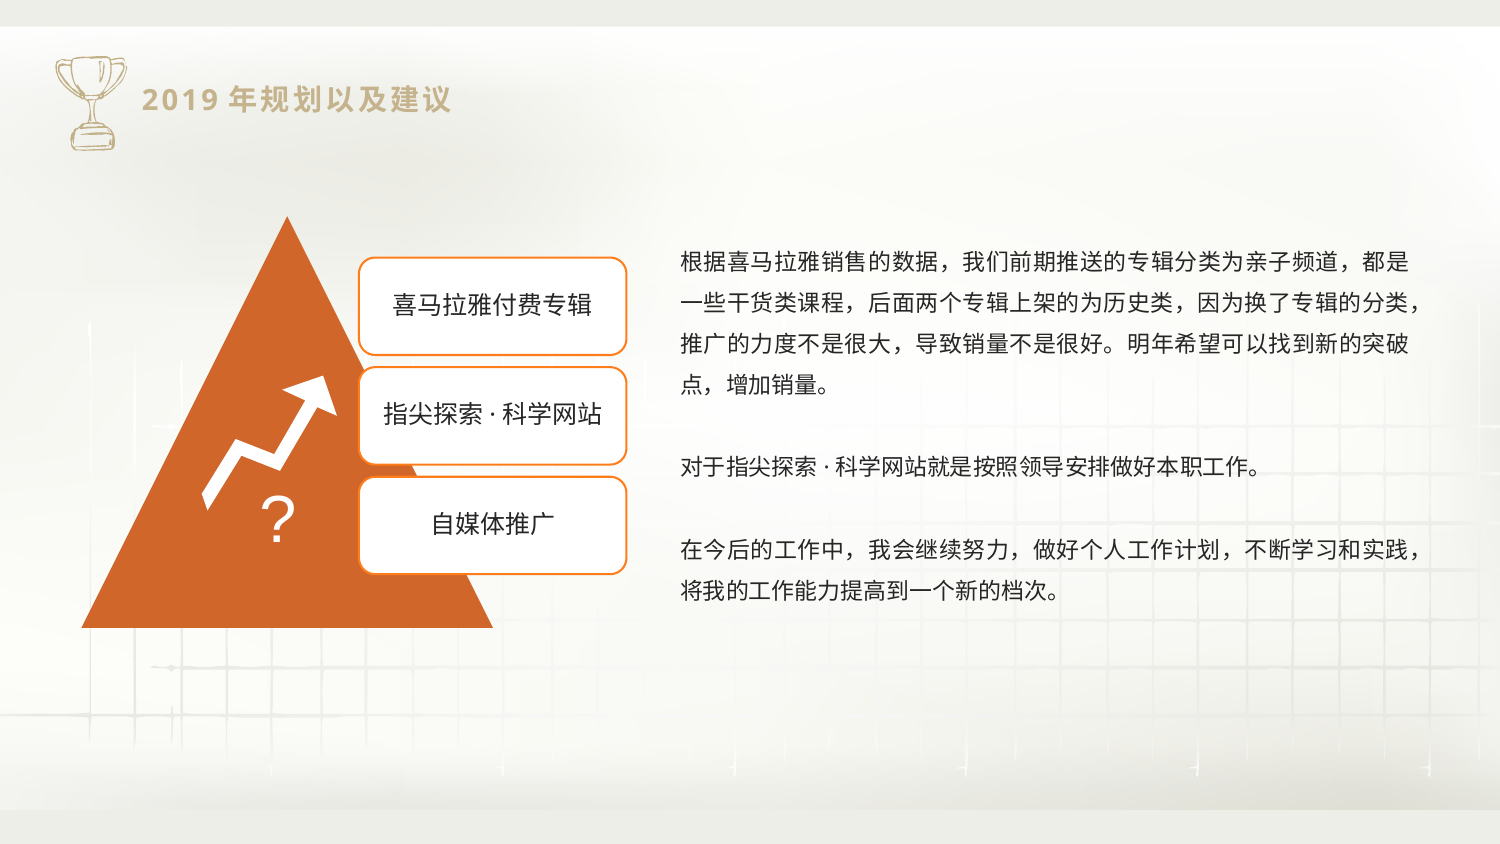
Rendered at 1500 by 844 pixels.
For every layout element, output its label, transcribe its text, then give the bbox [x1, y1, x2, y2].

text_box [81, 216, 493, 628]
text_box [57, 49, 640, 152]
text_box 喜马拉雅付费专辑 [493, 256, 628, 357]
text_box 自媒体推广 [493, 475, 628, 576]
text_box 根据喜马拉雅销售的数据，我们前期推送的专辑分类为亲子频道，都是一些干货类课程，后面两个专辑上架的为历史类，因为换了专辑的分类，推广的力度不是很大，导致销量不是很好。明年希望可以找到新的突破点，增加销量。 对于指尖探索·科学网站就是按照领导安排做好本职工作。 在今后的工作中，我会继续努力，做好个人工作计划，不断学习和实践，将我的工作能力提高到一个新的档次。 [665, 226, 1426, 612]
text_box 指尖探索·科学网站 [493, 366, 628, 466]
